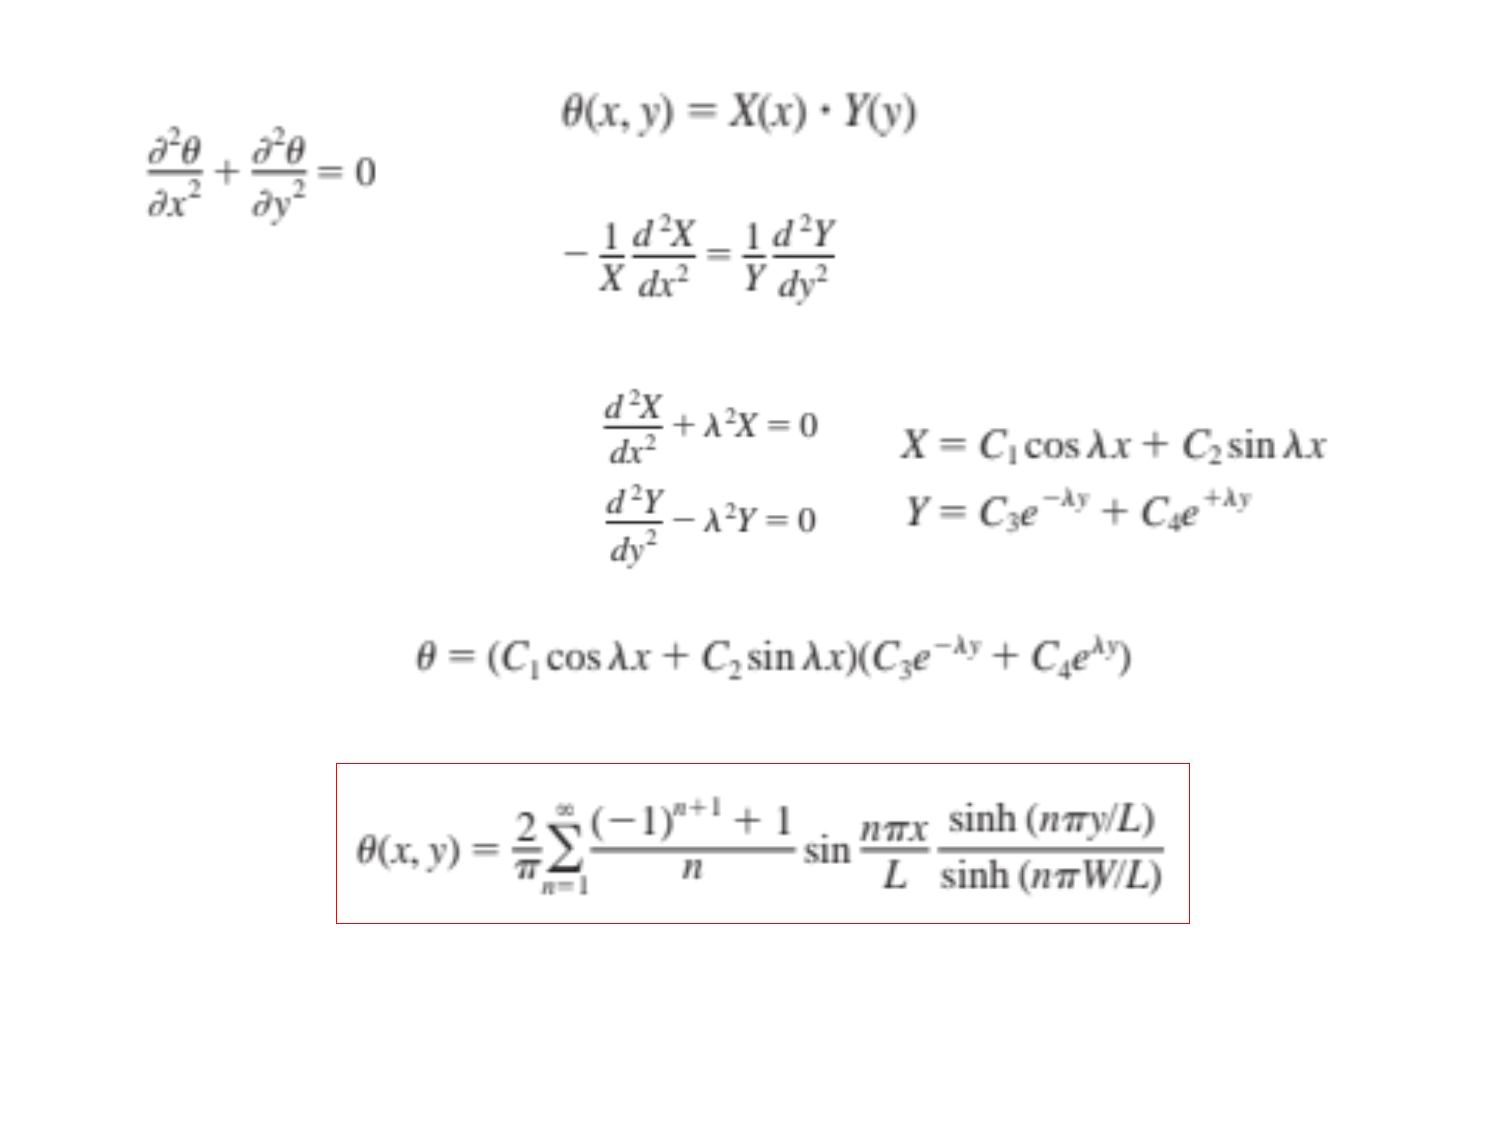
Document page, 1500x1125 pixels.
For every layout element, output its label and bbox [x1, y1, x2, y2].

picture [861, 398, 1350, 559]
picture [102, 109, 397, 239]
picture [529, 191, 862, 315]
picture [370, 353, 1156, 694]
picture [336, 763, 1190, 924]
picture [529, 65, 939, 154]
